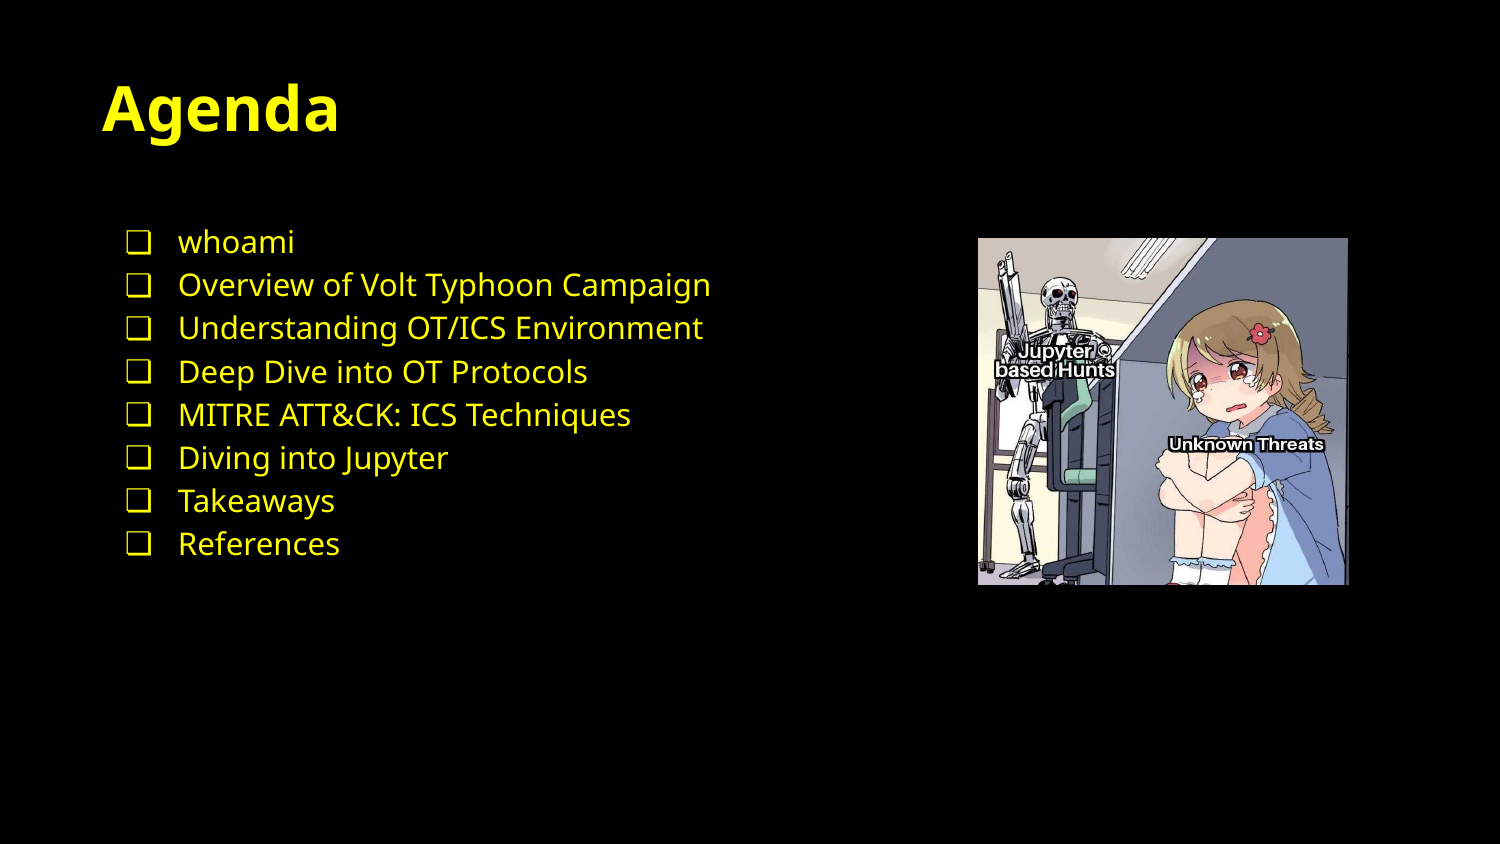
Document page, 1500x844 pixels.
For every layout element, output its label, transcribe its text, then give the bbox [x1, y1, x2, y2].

picture [978, 238, 1349, 585]
title whoami Overview of Volt Typhoon Campaign Understanding OT/ICS Environment Deep Dive into OT Protocols MITRE ATT&CK: ICS Techniques Diving into Jupyter Takeaways References [87, 202, 874, 601]
title Agenda [87, 54, 941, 181]
